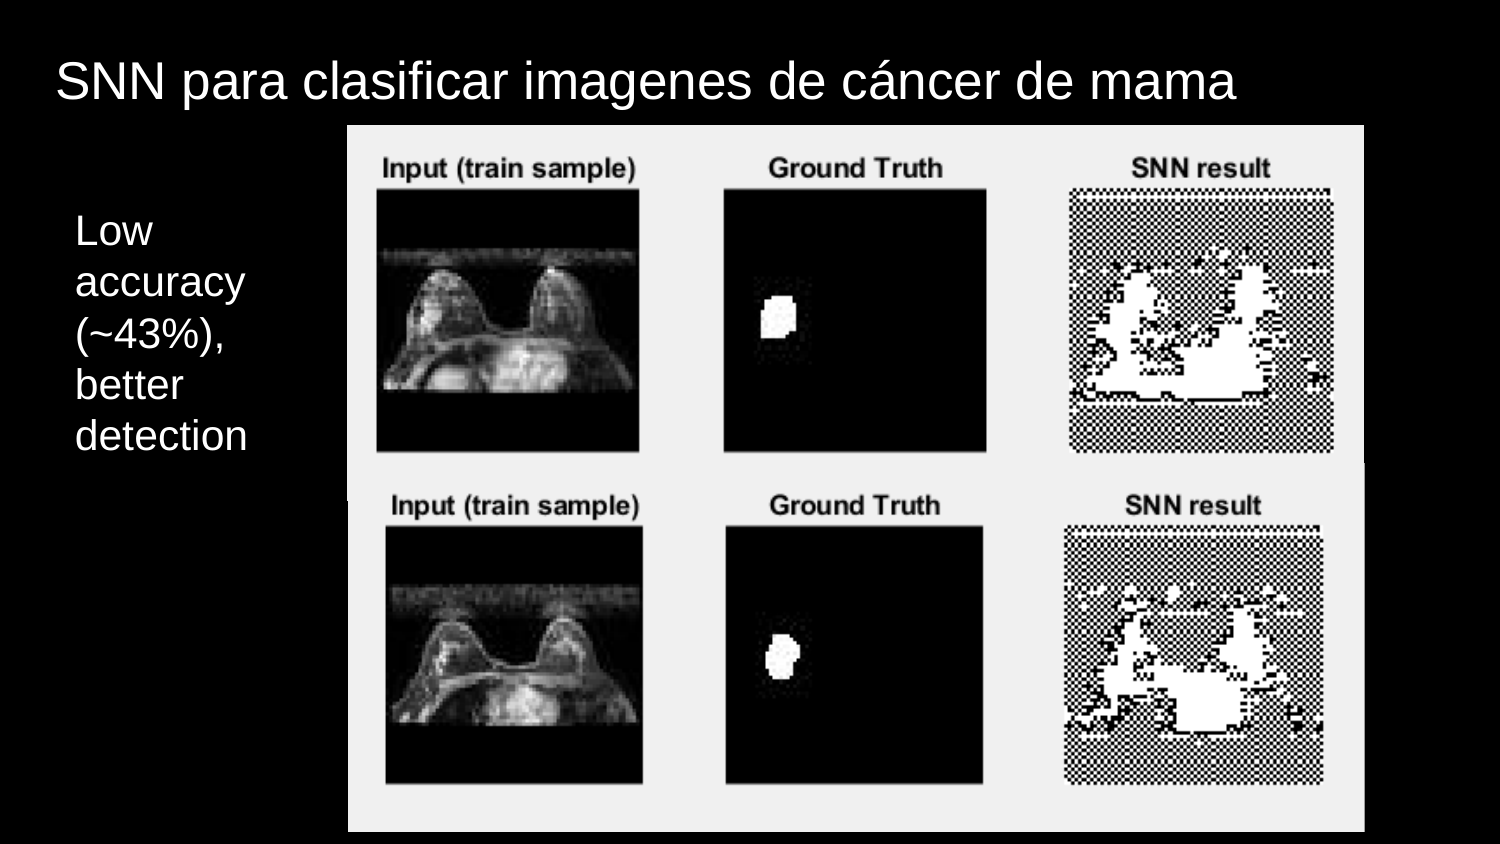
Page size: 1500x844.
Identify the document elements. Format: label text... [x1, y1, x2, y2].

title SNN para clasificar imagenes de cáncer de mama [40, 31, 1438, 126]
picture [346, 124, 1365, 832]
text_box Low accuracy (~43%), better detection [59, 187, 307, 474]
